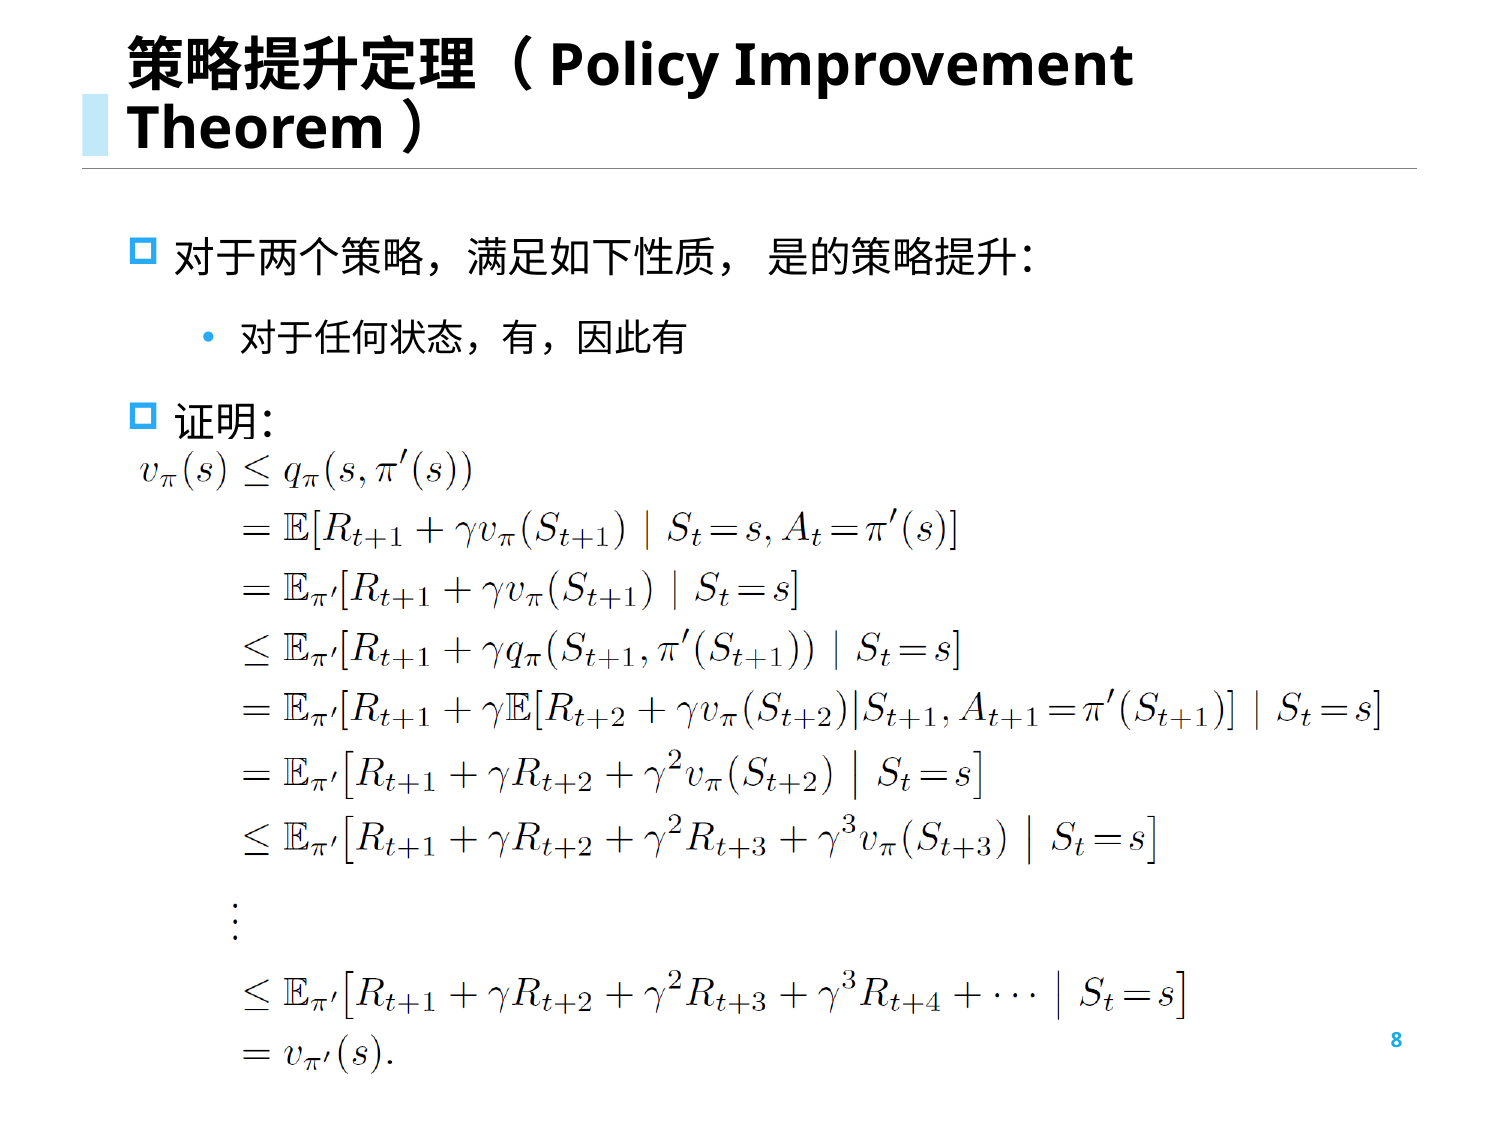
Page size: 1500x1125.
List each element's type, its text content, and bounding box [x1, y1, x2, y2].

slide_number 8 [1389, 1023, 1418, 1058]
title 策略提升定理（Policy Improvement Theorem） [111, 0, 1447, 169]
text_box 证明： [111, 363, 1399, 461]
picture [126, 439, 1389, 1085]
